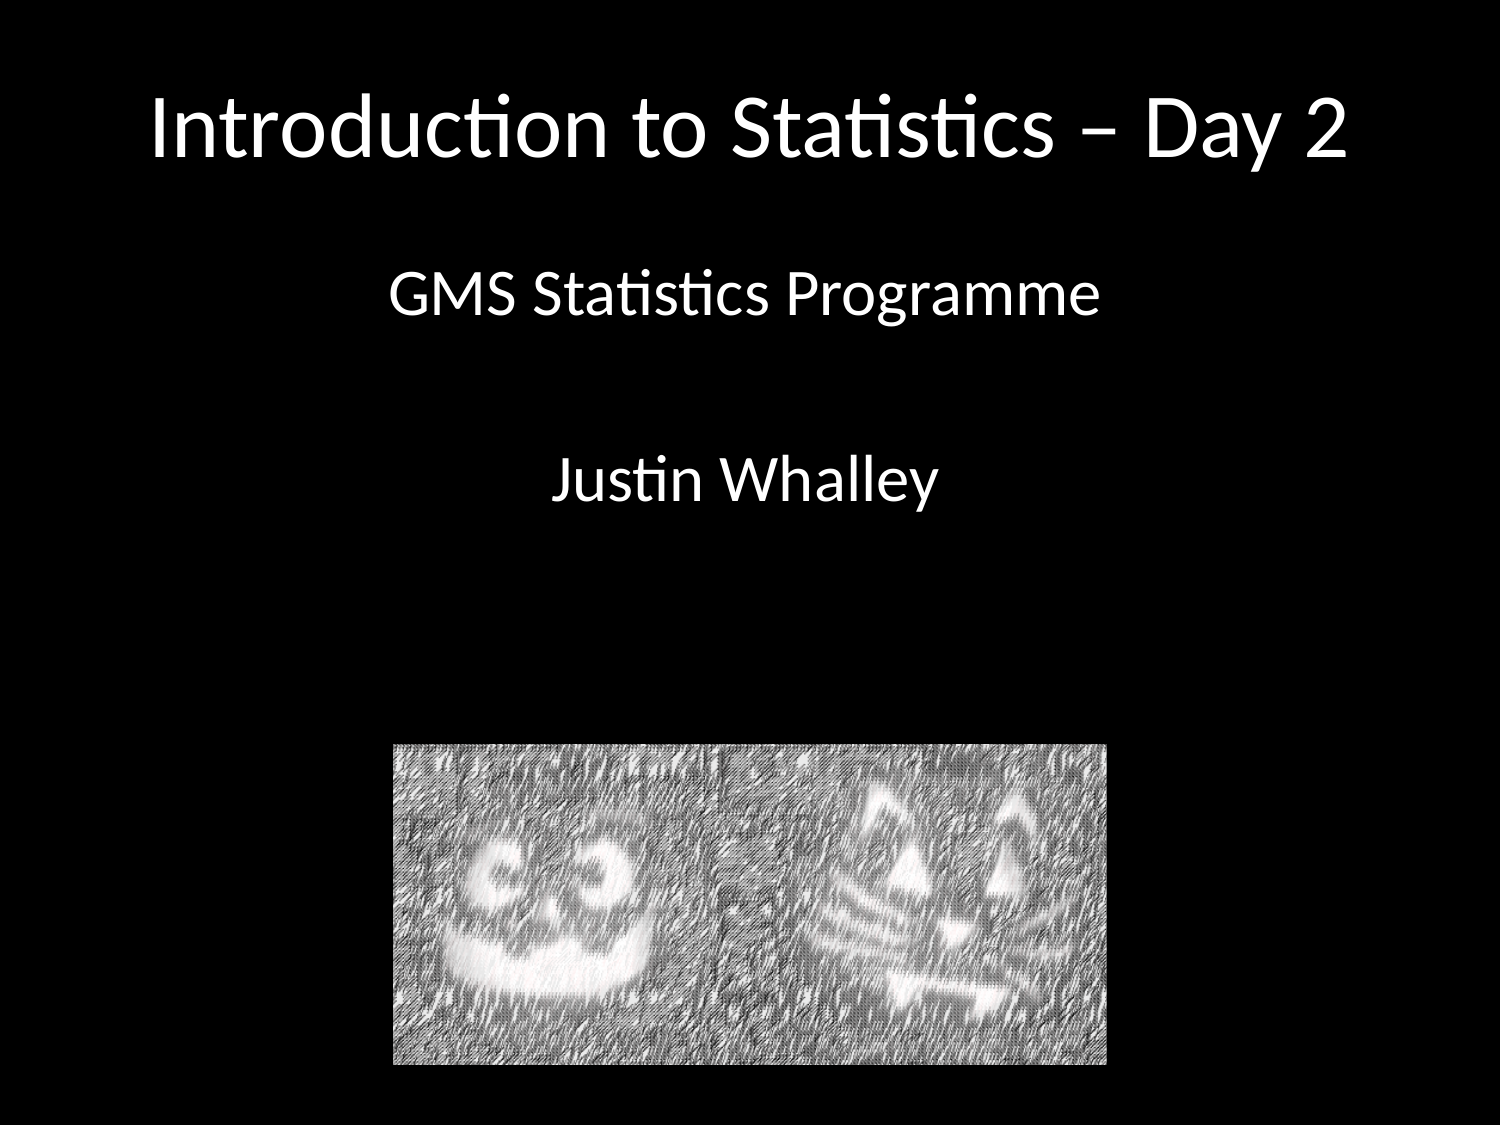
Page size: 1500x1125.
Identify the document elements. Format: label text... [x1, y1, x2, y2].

subtitle GMS Statistics Programme Justin Whalley [0, 241, 1491, 677]
picture [392, 744, 1107, 1065]
title Introduction to Statistics – Day 2 [0, 0, 1500, 242]
